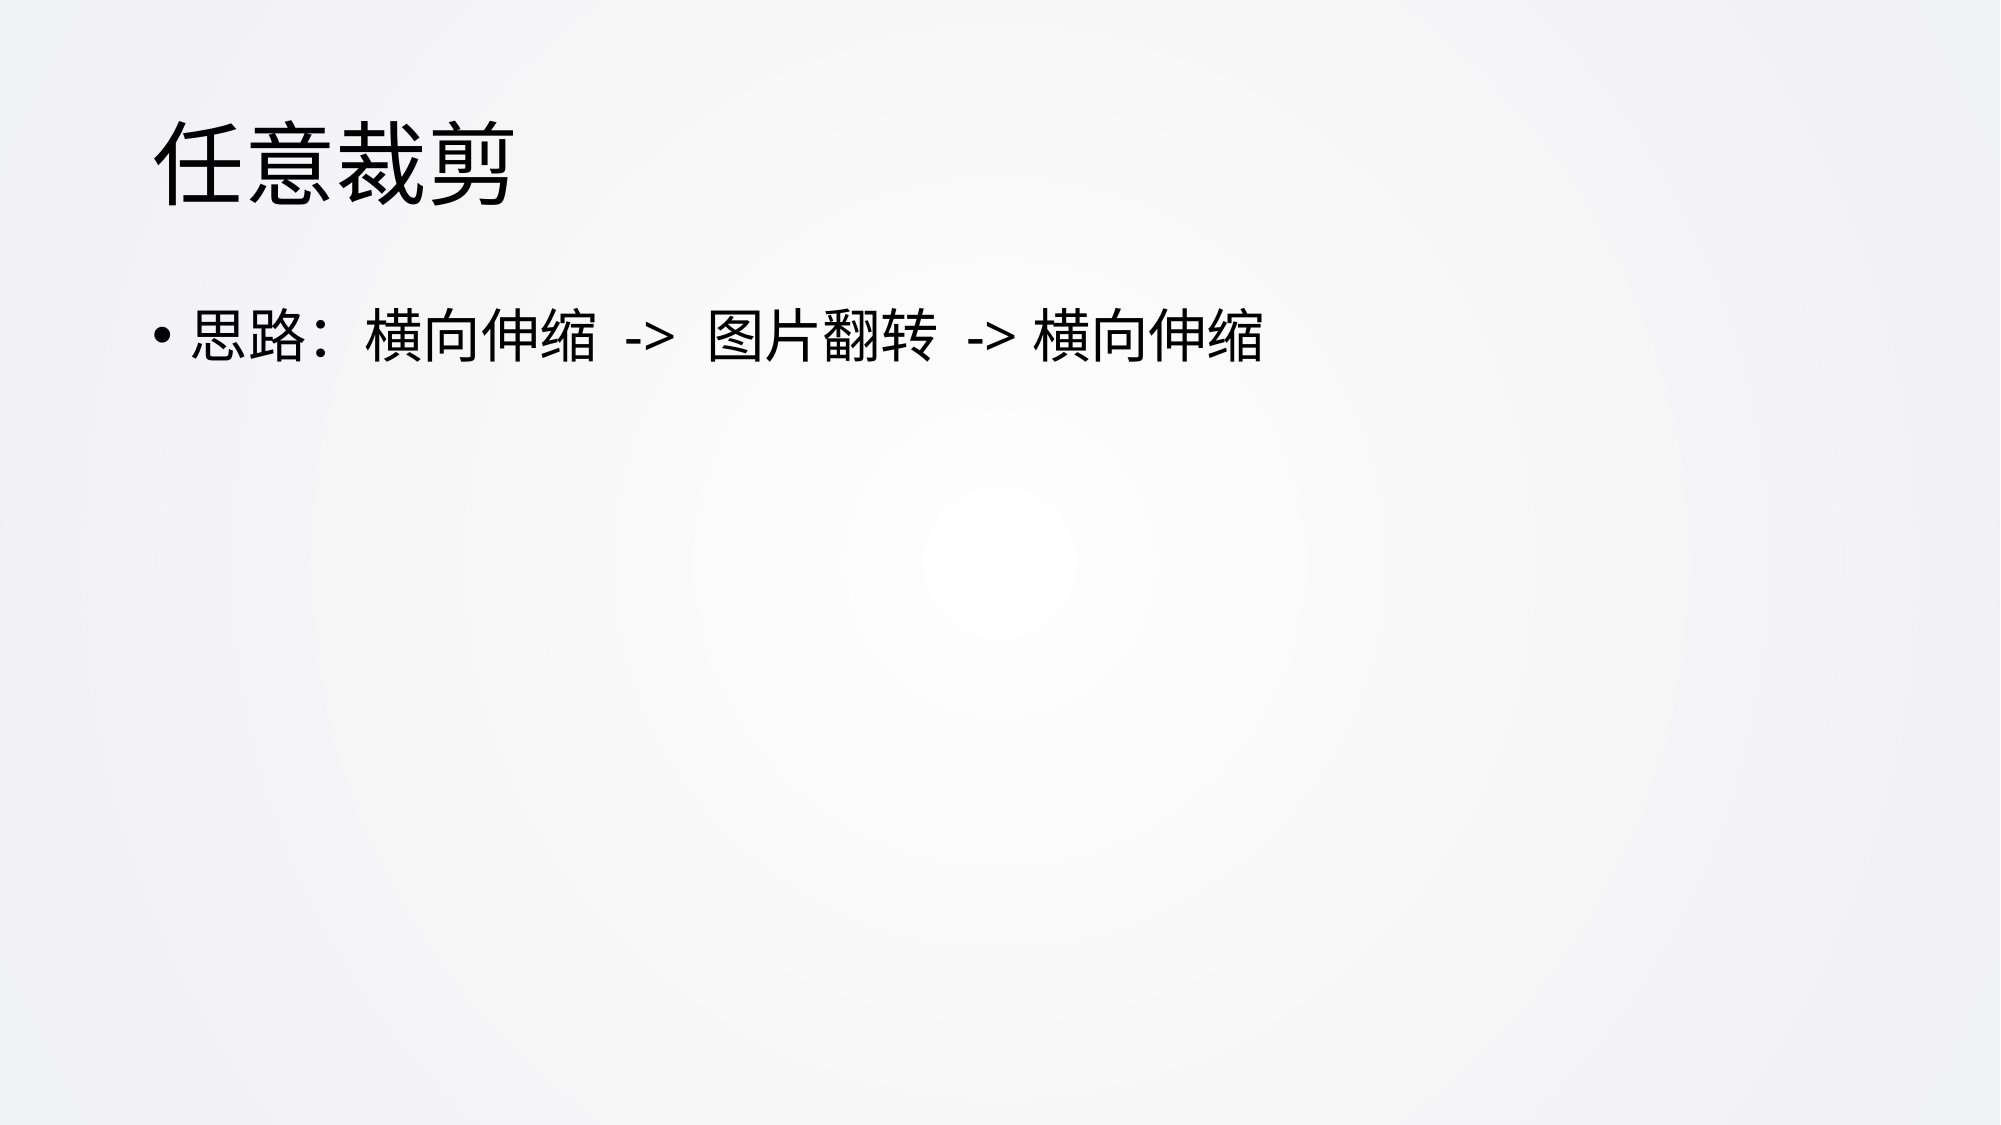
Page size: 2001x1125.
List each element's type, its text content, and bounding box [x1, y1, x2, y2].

list 思路：横向伸缩 -> 图片翻转 ->横向伸缩 [137, 299, 1863, 1014]
title 任意裁剪 [137, 59, 1863, 278]
